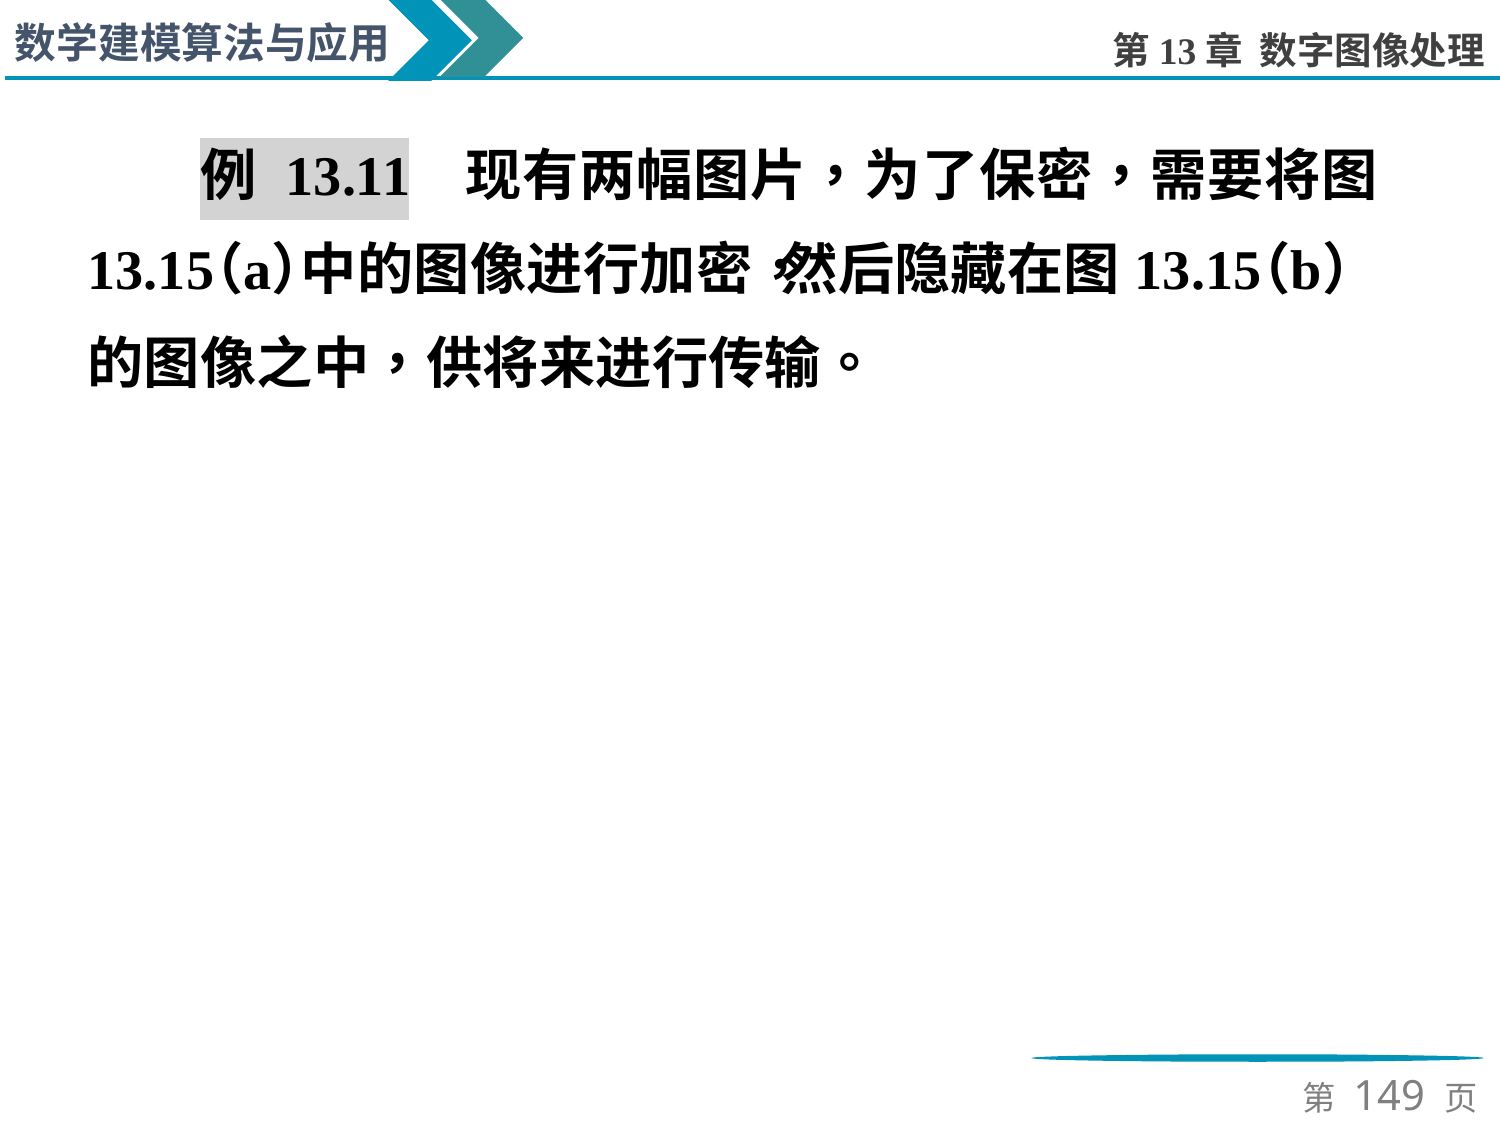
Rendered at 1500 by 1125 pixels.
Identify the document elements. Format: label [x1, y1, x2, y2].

text_box [87, 131, 1377, 594]
